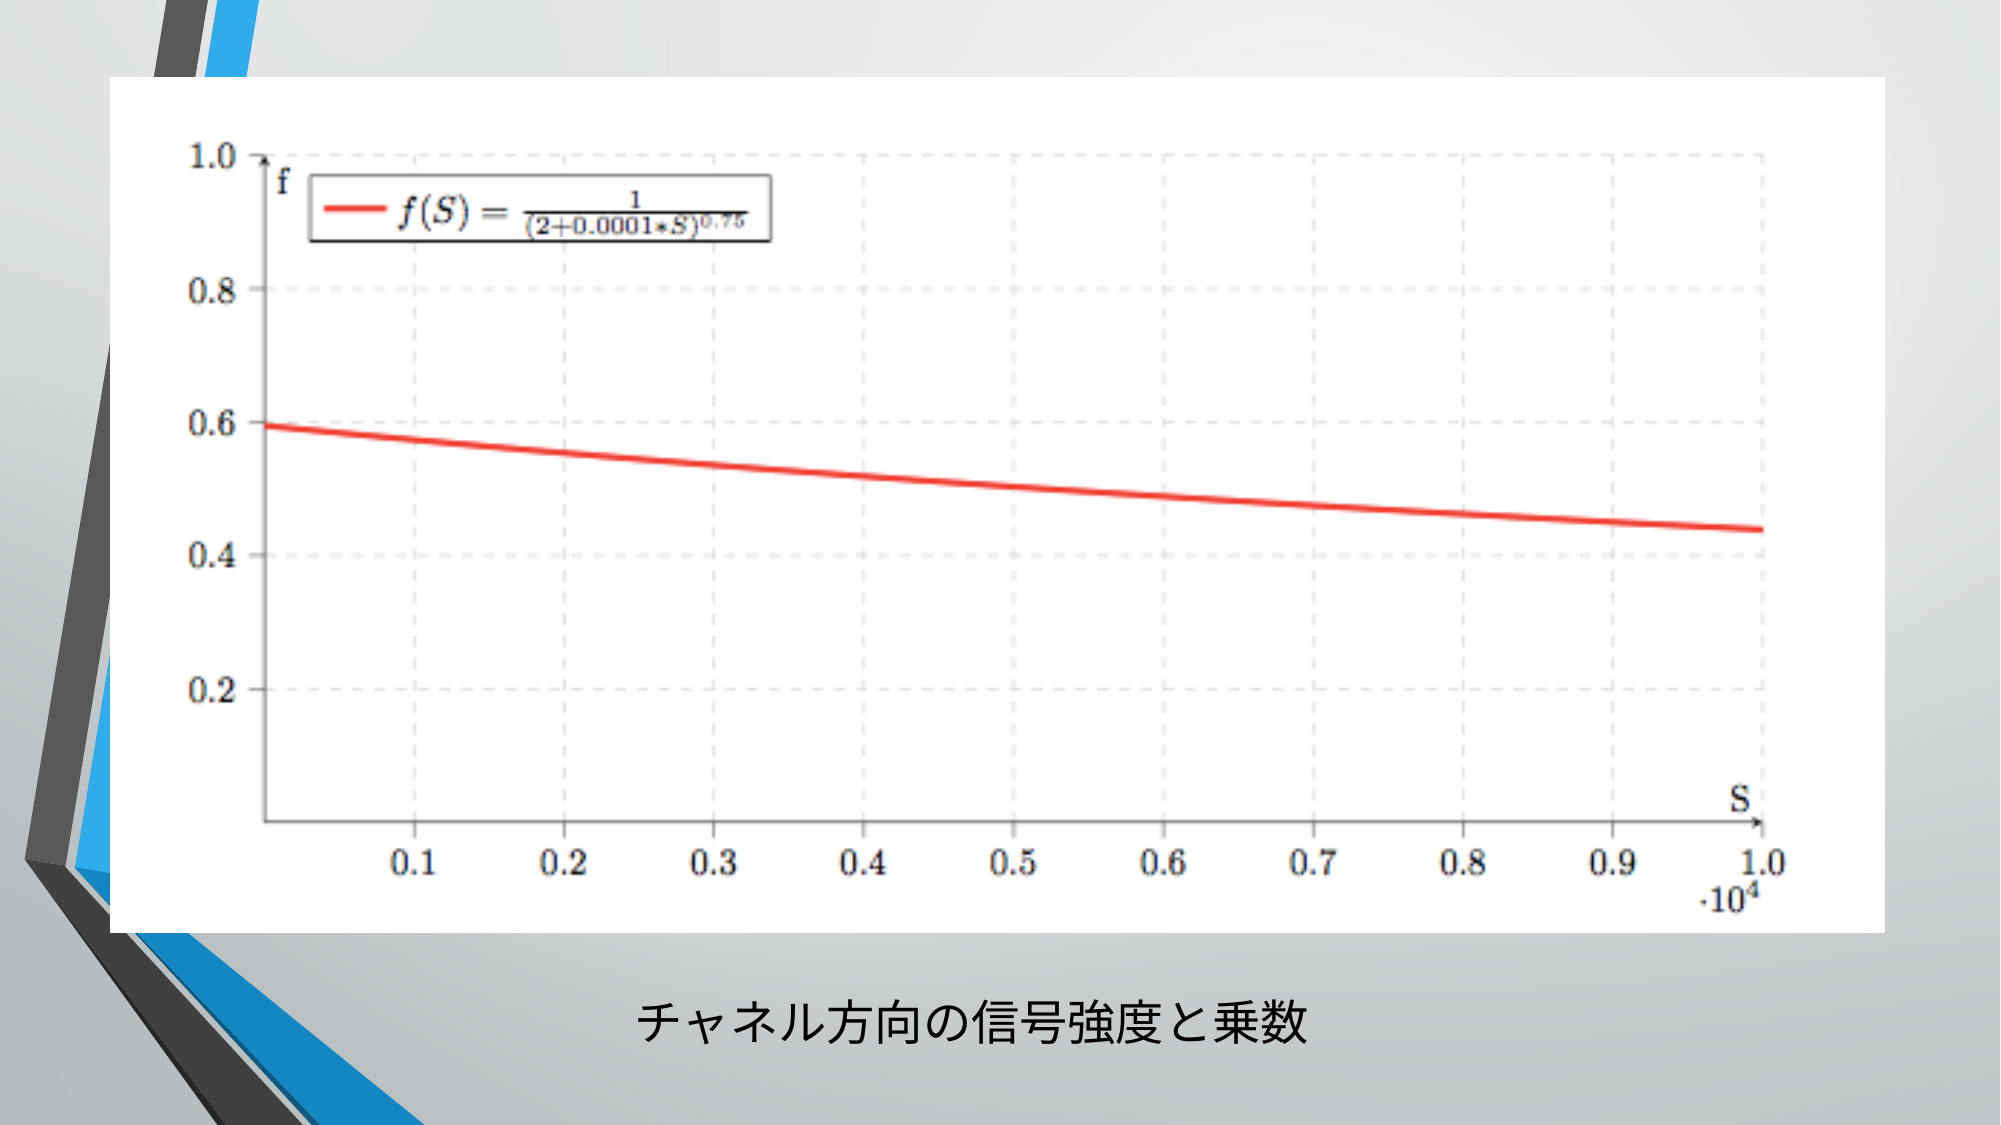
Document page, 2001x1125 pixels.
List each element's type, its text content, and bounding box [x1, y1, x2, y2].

picture [110, 77, 1885, 933]
text_box チャネル方向の信号強度と乗数 [619, 975, 1325, 1090]
